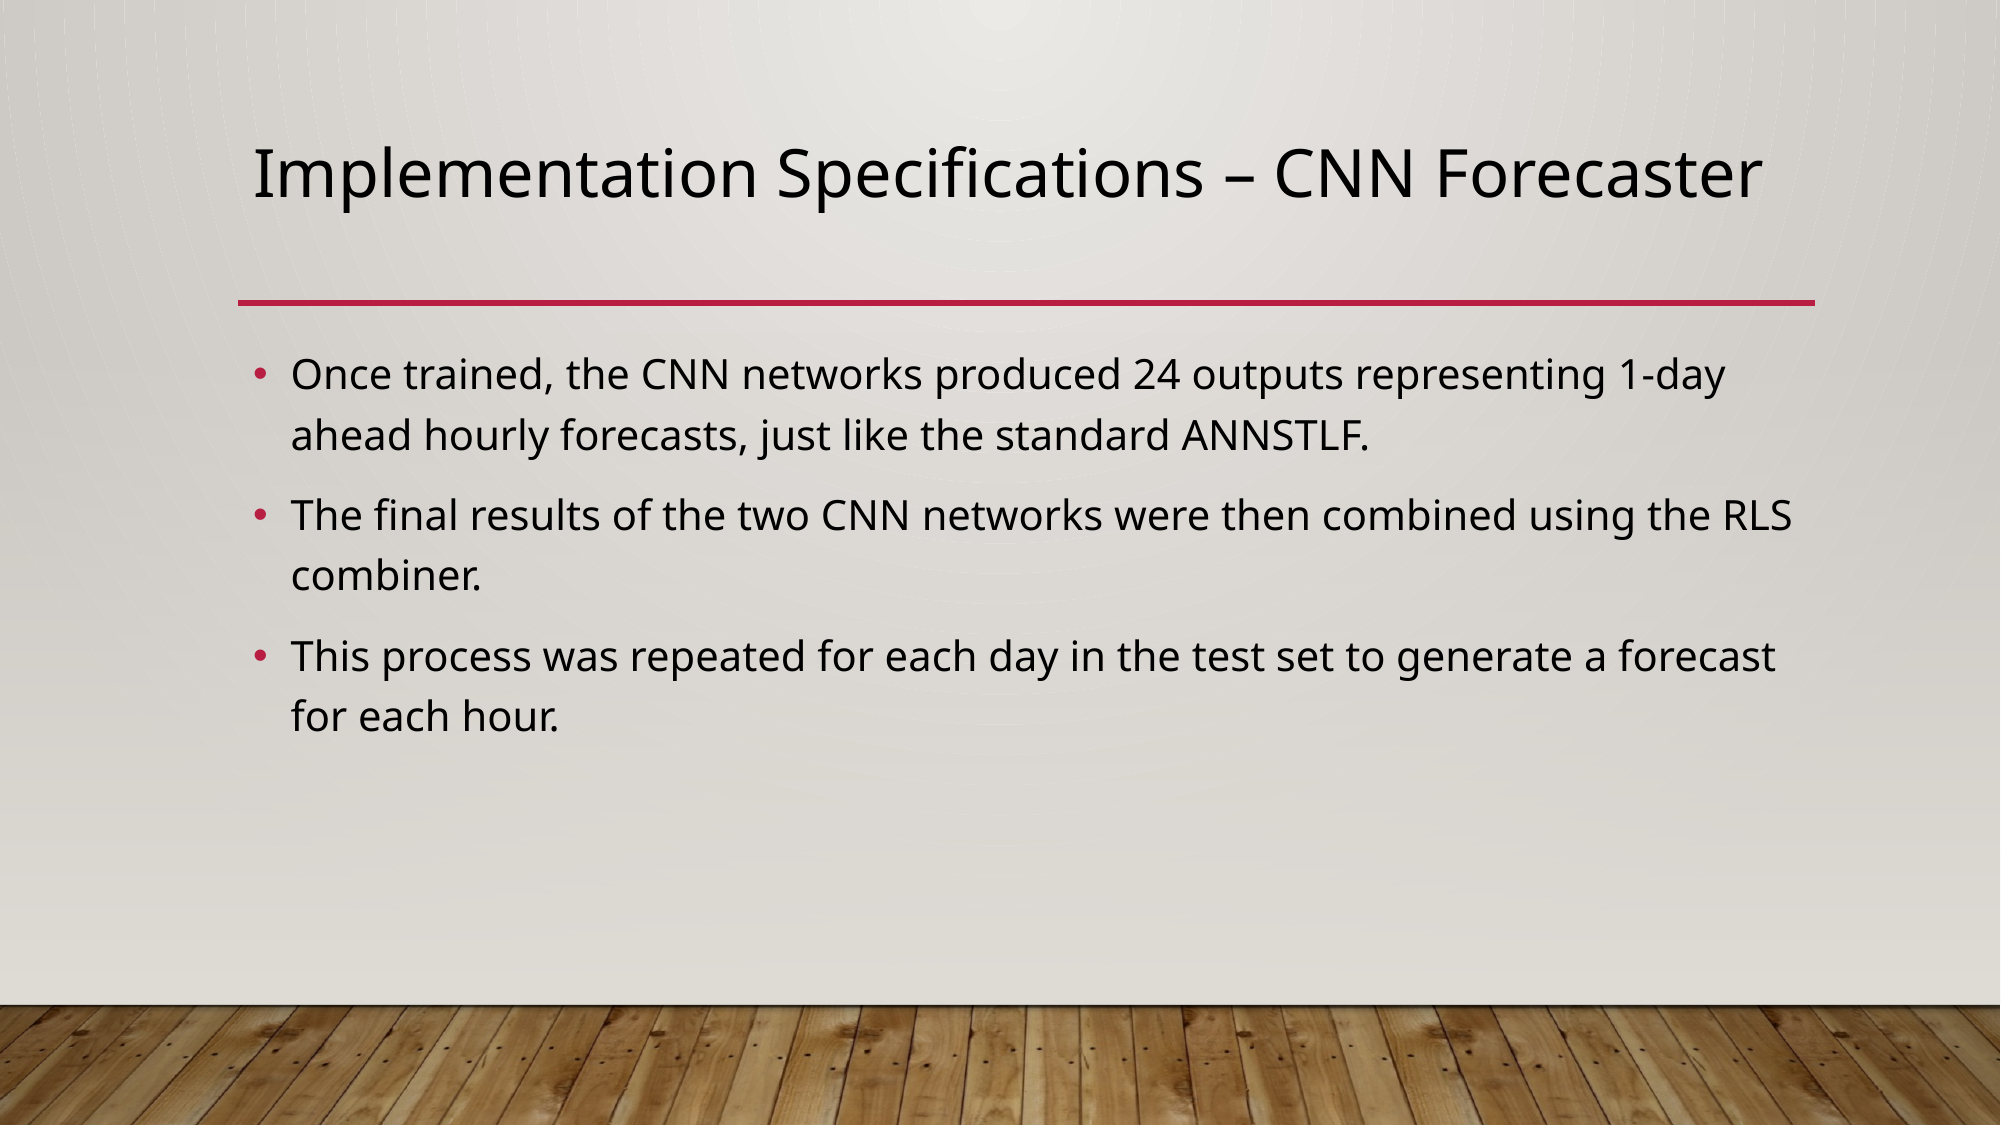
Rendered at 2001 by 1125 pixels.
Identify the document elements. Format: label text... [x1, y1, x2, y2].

picture [0, 1005, 2000, 1125]
list Once trained, the CNN networks produced 24 outputs representing 1-day ahead hourly forecasts, just like the standard ANNSTLF. The final results of the two CNN networks were then combined using the RLS combiner. This process was repeated for each day in the test set to generate a forecast for each hour. [238, 330, 1814, 897]
title Implementation Specifications – CNN Forecaster [238, 131, 1814, 305]
